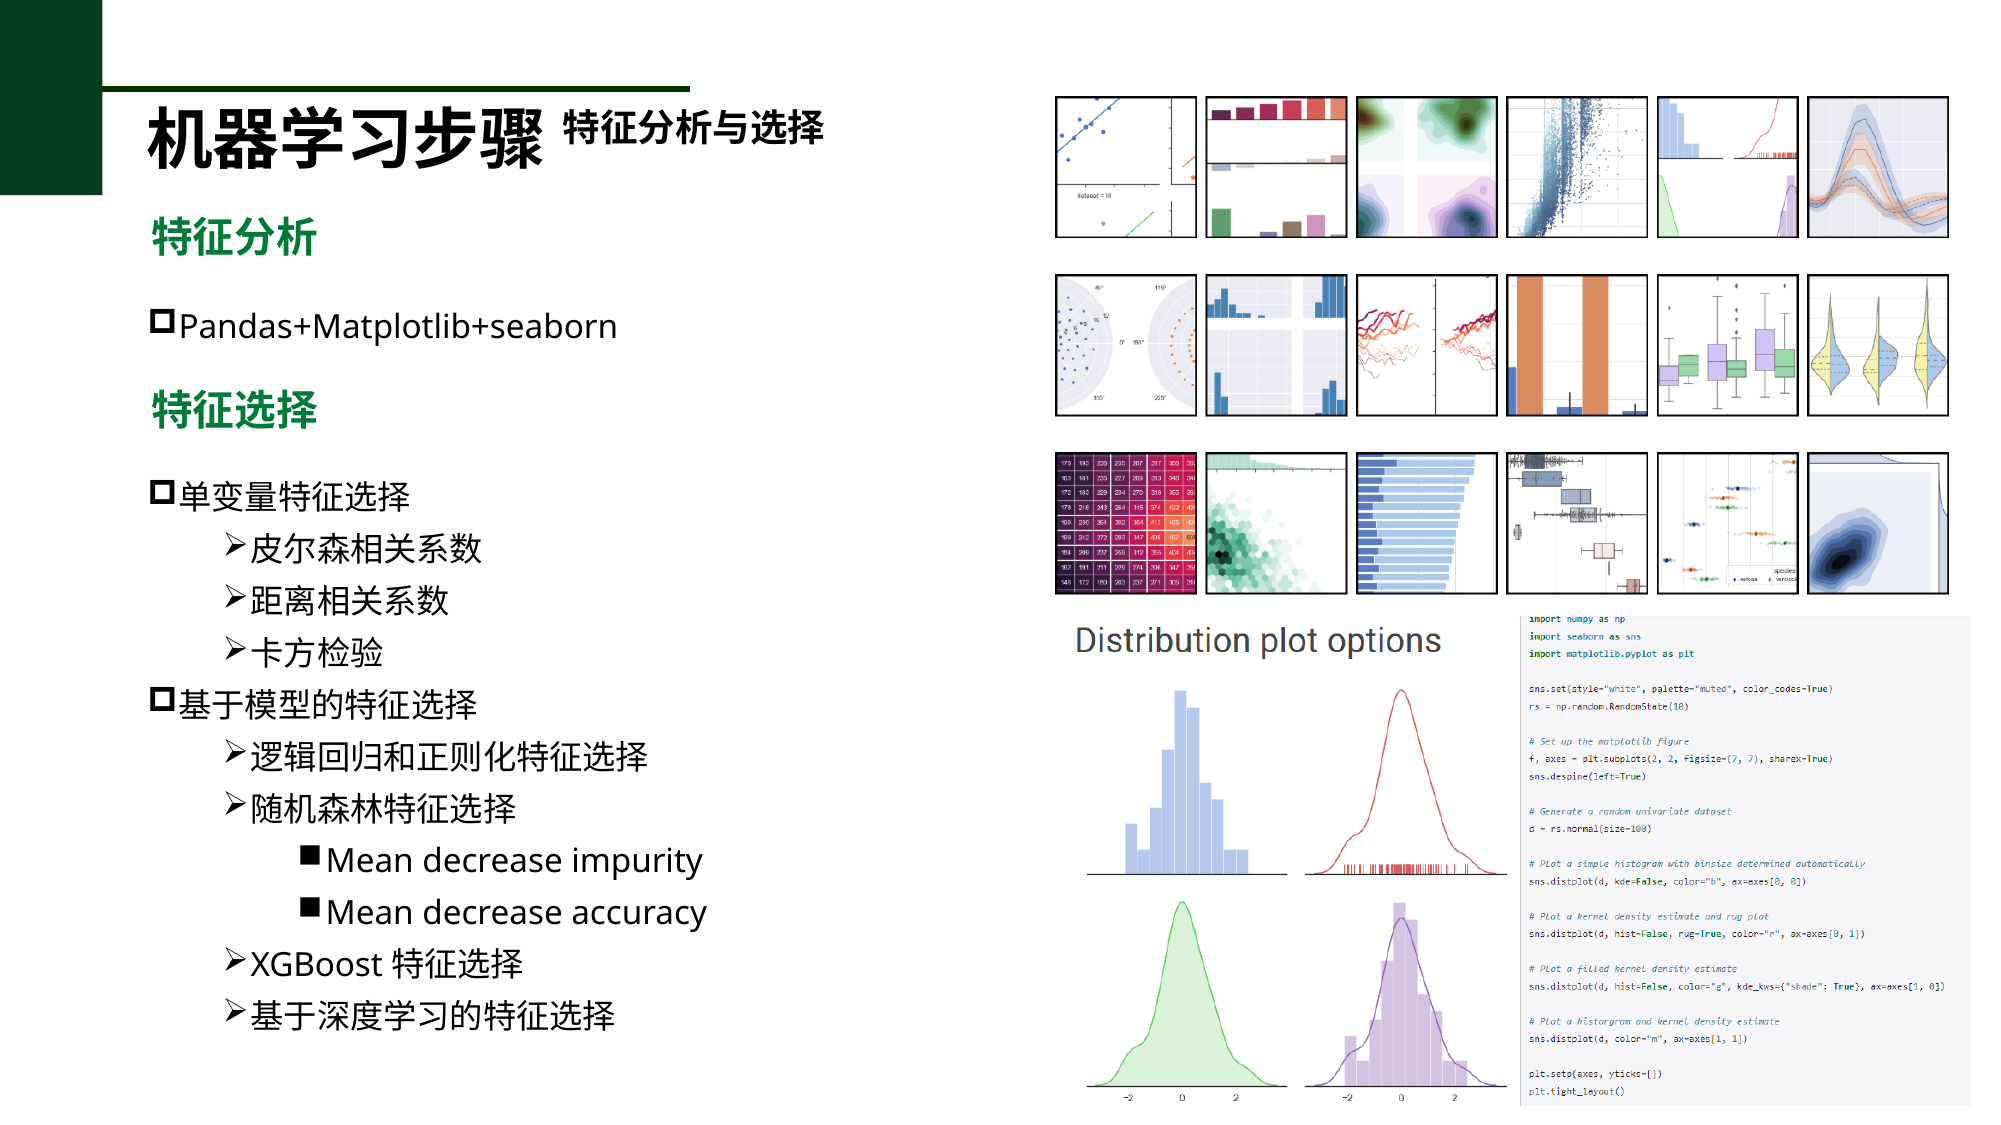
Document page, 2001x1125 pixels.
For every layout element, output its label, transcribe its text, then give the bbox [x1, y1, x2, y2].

text_box 机器学习步骤 [131, 89, 797, 184]
text_box 单变量特征选择 皮尔森相关系数 距离相关系数 卡方检验 基于模型的特征选择 逻辑回归和正则化特征选择 随机森林特征选择 Mean decrease impurity Mean decrease accuracy XGBoost特征选择 基于深度学习的特征选择 [136, 459, 818, 1041]
text_box 特征分析与选择 [548, 96, 852, 157]
picture [1048, 615, 1971, 1106]
text_box 特征选择 [136, 375, 885, 441]
picture [1048, 89, 1958, 600]
text_box 特征分析 [136, 203, 885, 269]
text_box Pandas+Matplotlib+seaborn [136, 287, 727, 351]
